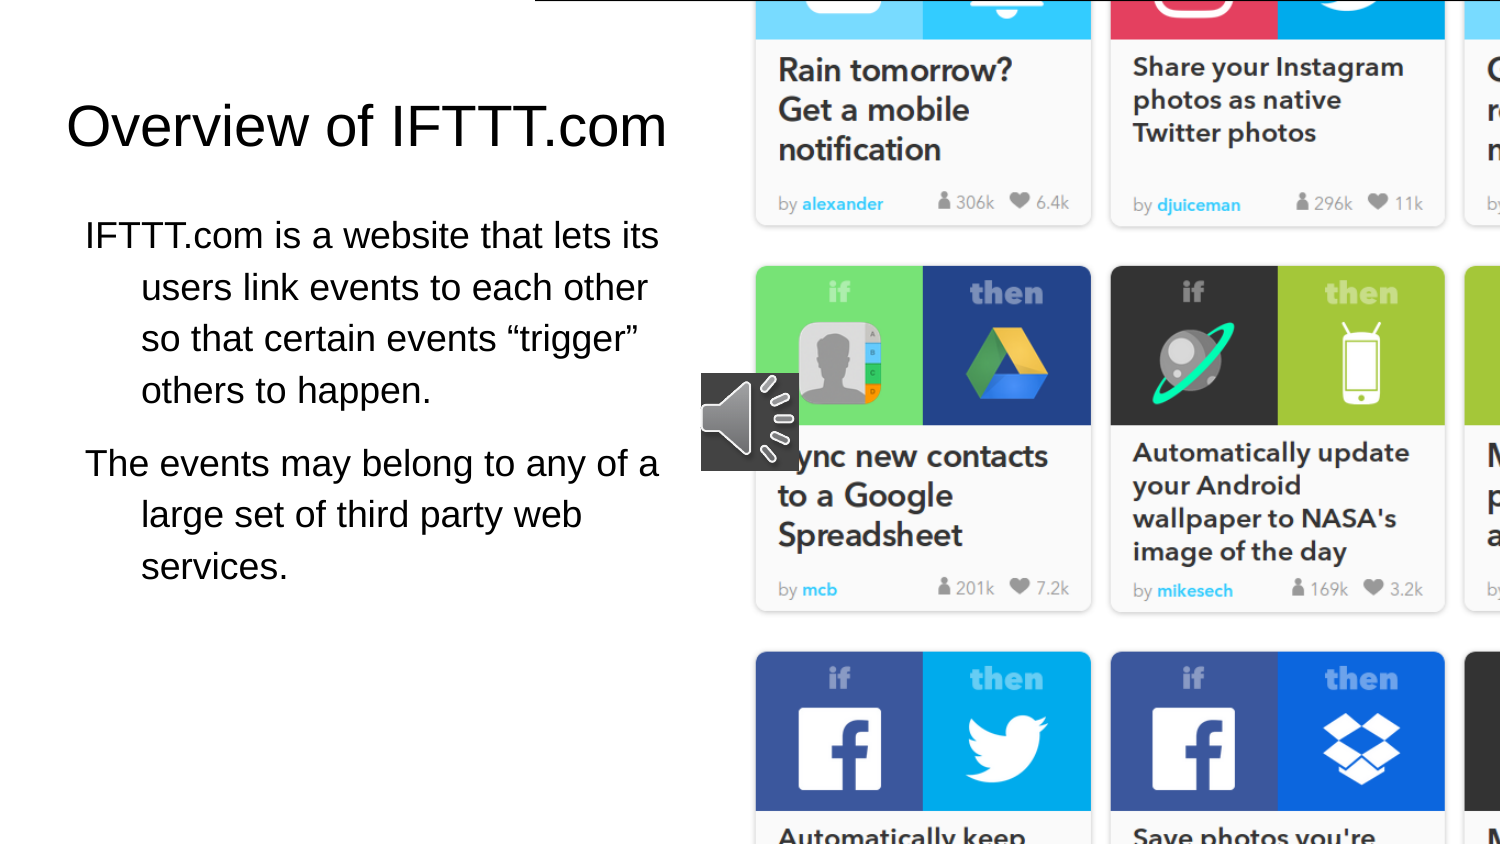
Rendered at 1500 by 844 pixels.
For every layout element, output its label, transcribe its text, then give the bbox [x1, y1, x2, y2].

list IFTTT.com is a website that lets its users link events to each other so that certain events “trigger” others to happen. The events may belong to any of a large set of third party web services. [51, 189, 530, 750]
picture [1323, 0, 1376, 10]
picture [535, 0, 1500, 844]
title Overview of IFTTT.com [51, 72, 530, 167]
